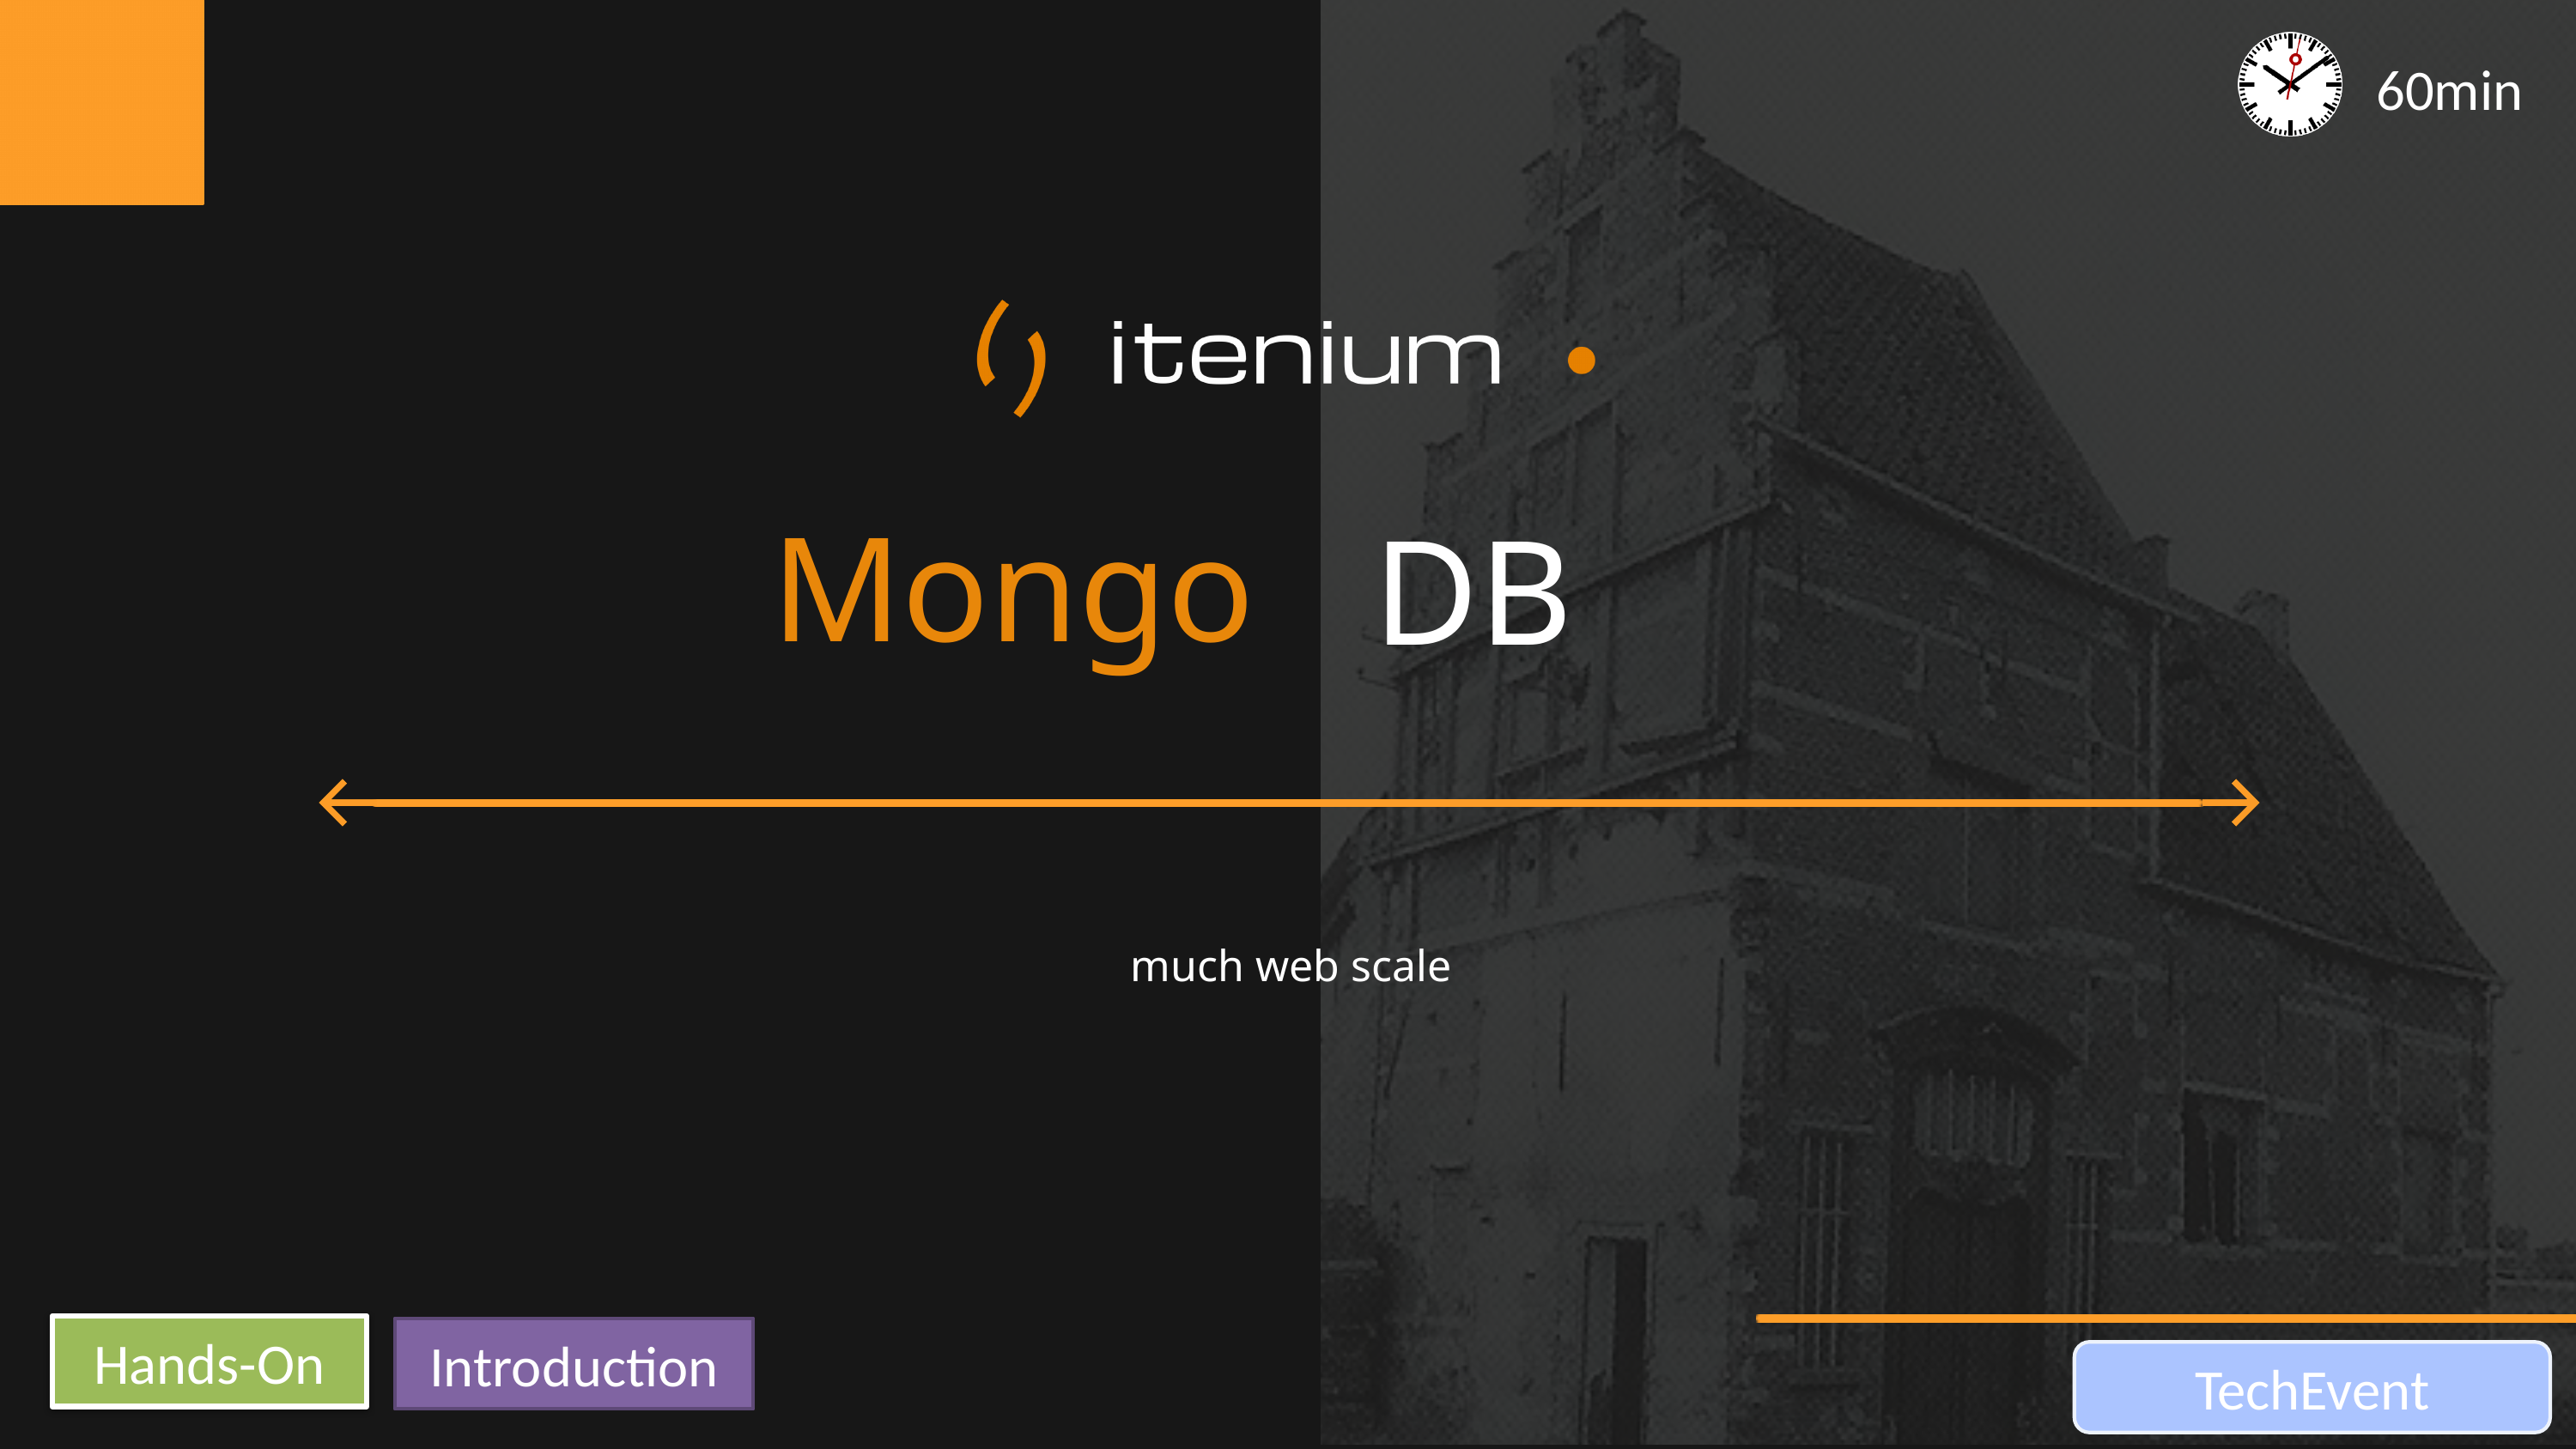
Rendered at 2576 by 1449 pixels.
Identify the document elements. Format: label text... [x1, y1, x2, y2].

text_box Mongo [0, 496, 1255, 670]
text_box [319, 779, 2260, 828]
picture [0, 0, 204, 206]
text_box Introduction [393, 1317, 755, 1410]
text_box much web scale [32, 817, 1316, 991]
text_box Hands-On [50, 1313, 369, 1410]
picture [936, 0, 2576, 1445]
